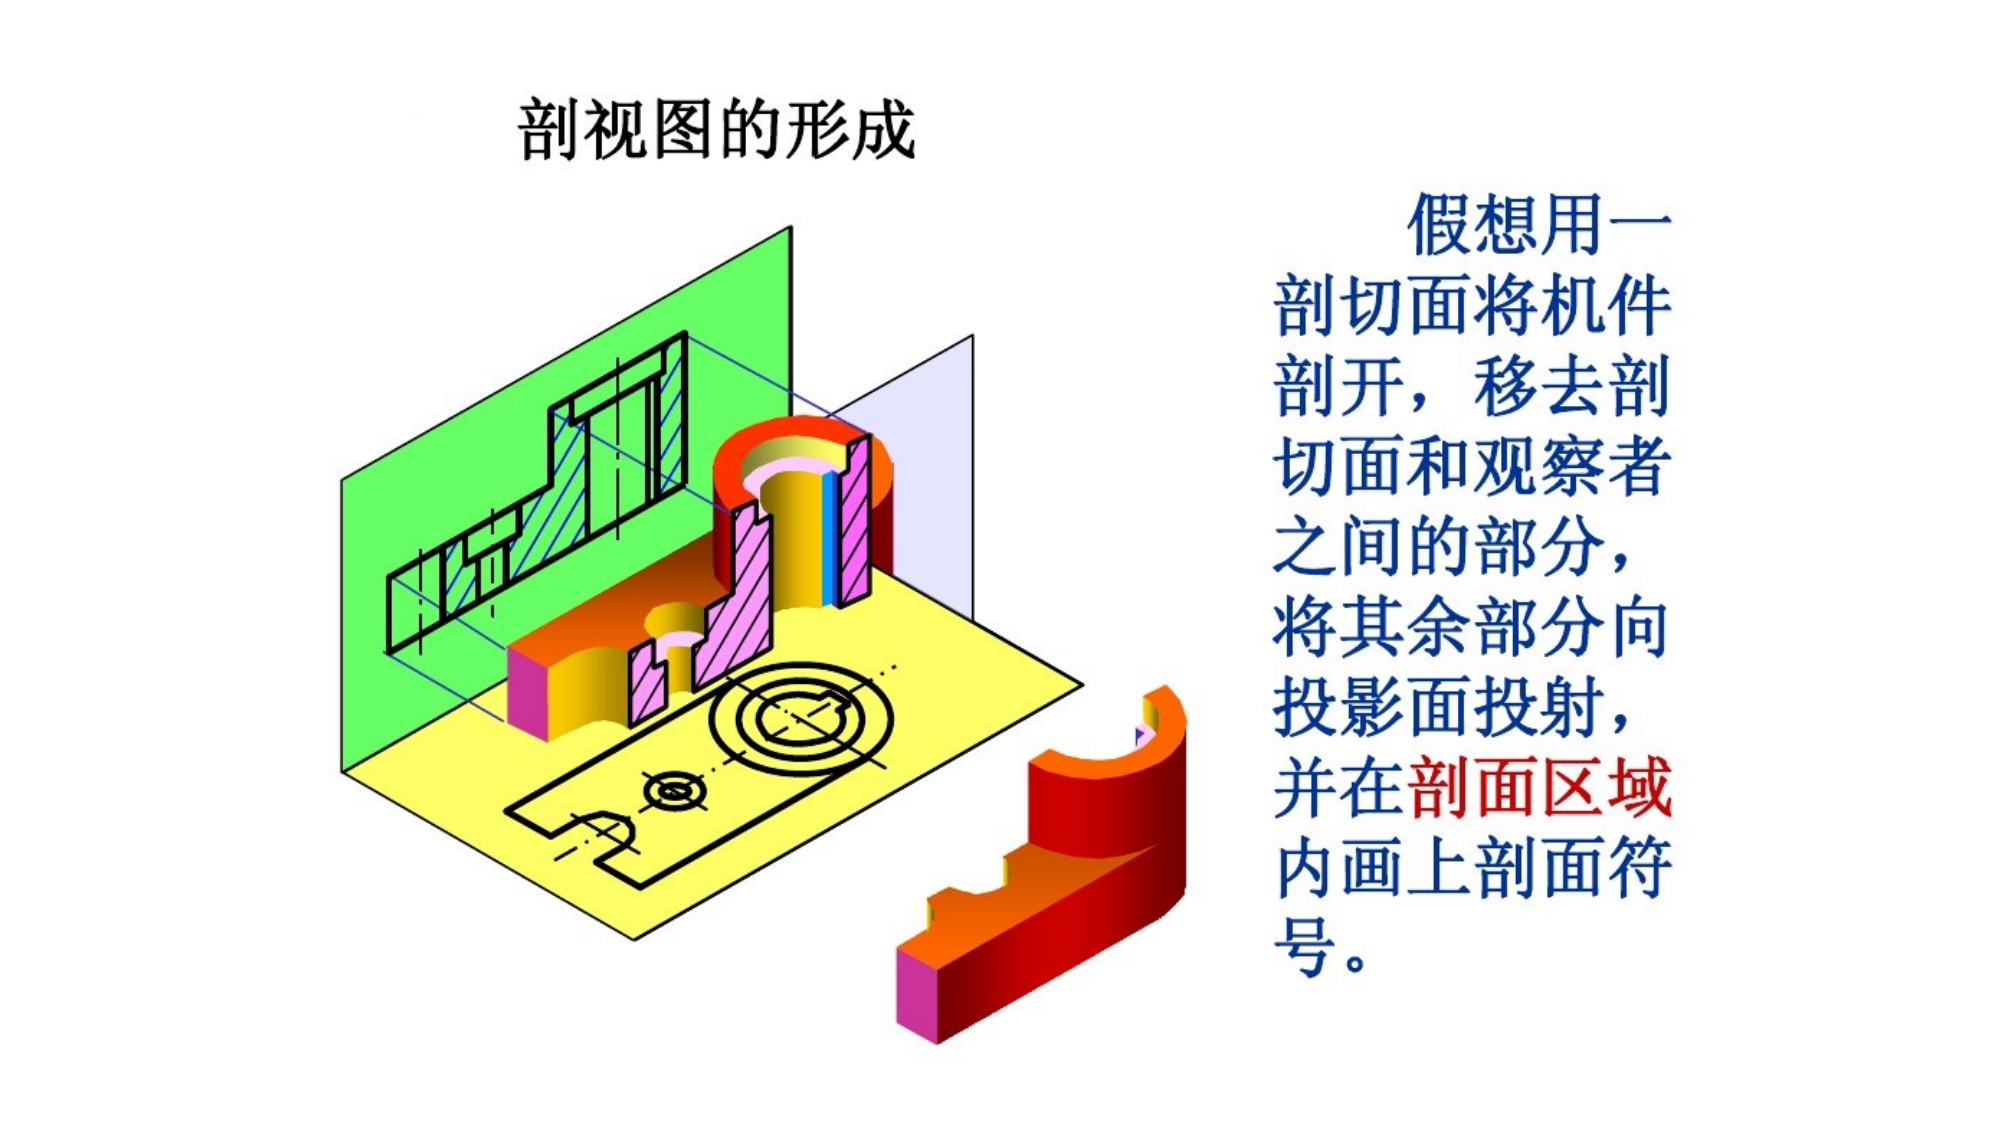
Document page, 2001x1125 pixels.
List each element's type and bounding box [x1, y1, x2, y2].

picture [238, 0, 1762, 1125]
